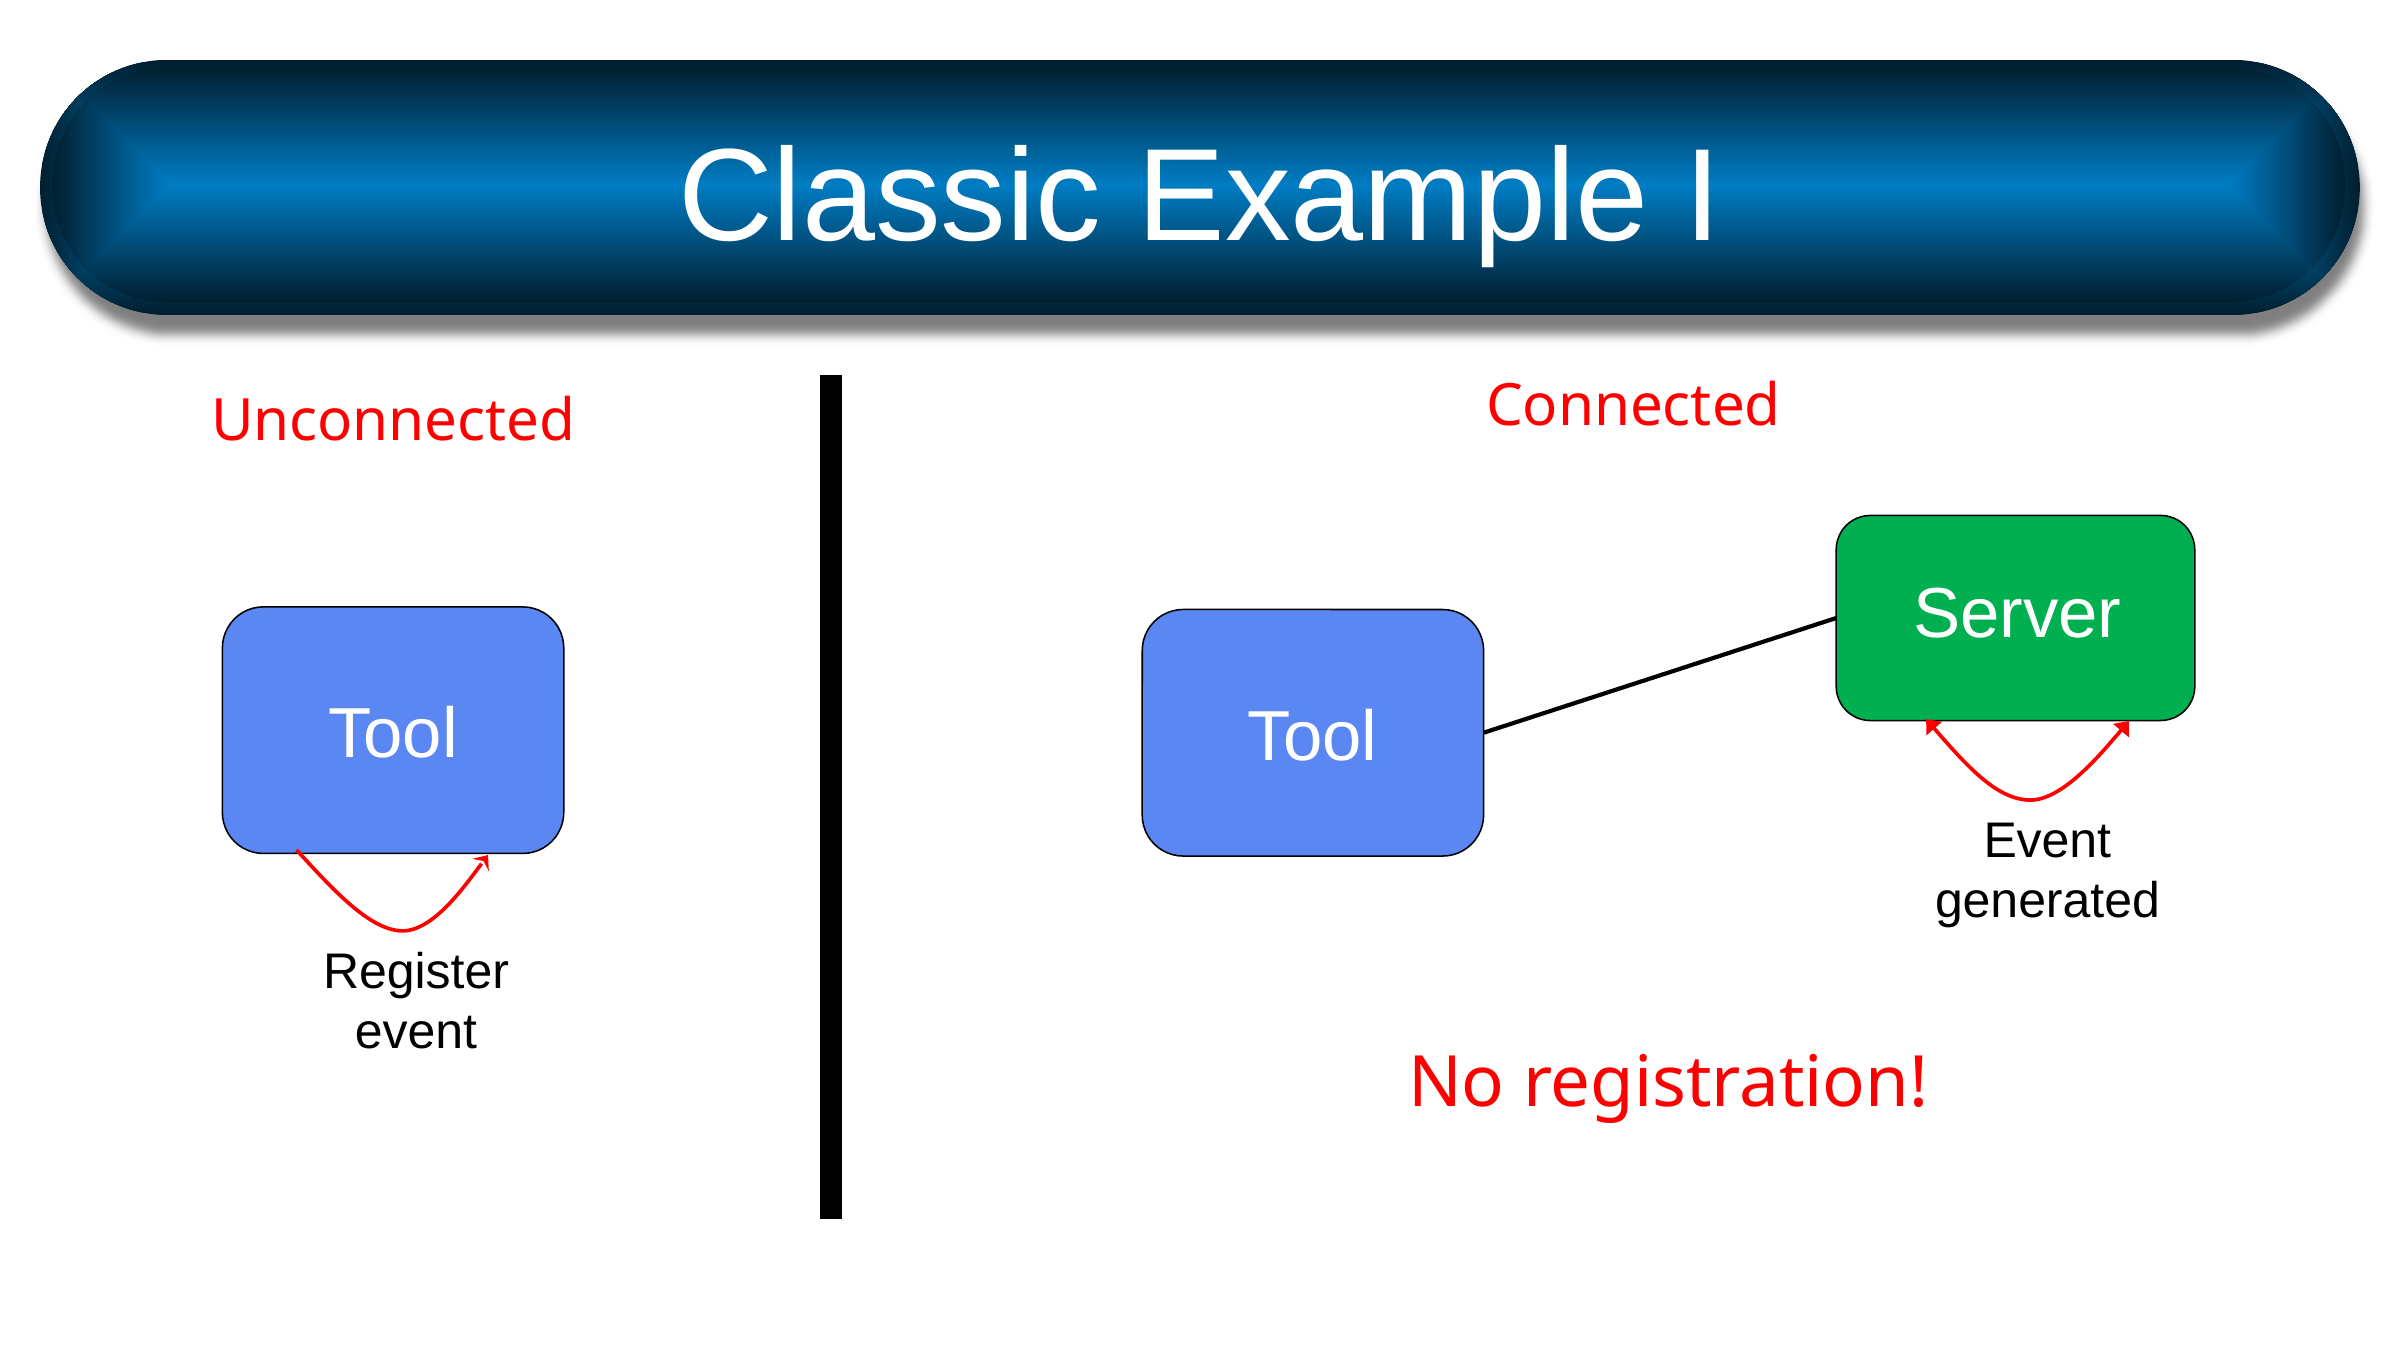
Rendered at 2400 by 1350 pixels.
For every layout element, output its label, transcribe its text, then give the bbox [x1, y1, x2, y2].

text_box [1142, 609, 1484, 857]
text_box Tool [1233, 682, 1393, 782]
text_box Connected [1471, 359, 1796, 445]
text_box Server [1898, 558, 2137, 659]
text_box [1926, 719, 2129, 801]
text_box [1483, 617, 1837, 733]
text_box [296, 849, 489, 931]
text_box Register event [266, 931, 567, 1067]
text_box [222, 606, 564, 854]
text_box No registration! [1393, 1028, 1944, 1129]
text_box Event generated [1876, 800, 2219, 935]
title Classic Example I [179, 75, 2221, 300]
text_box [1836, 515, 2195, 721]
text_box Tool [313, 679, 473, 780]
text_box Unconnected [196, 374, 590, 460]
